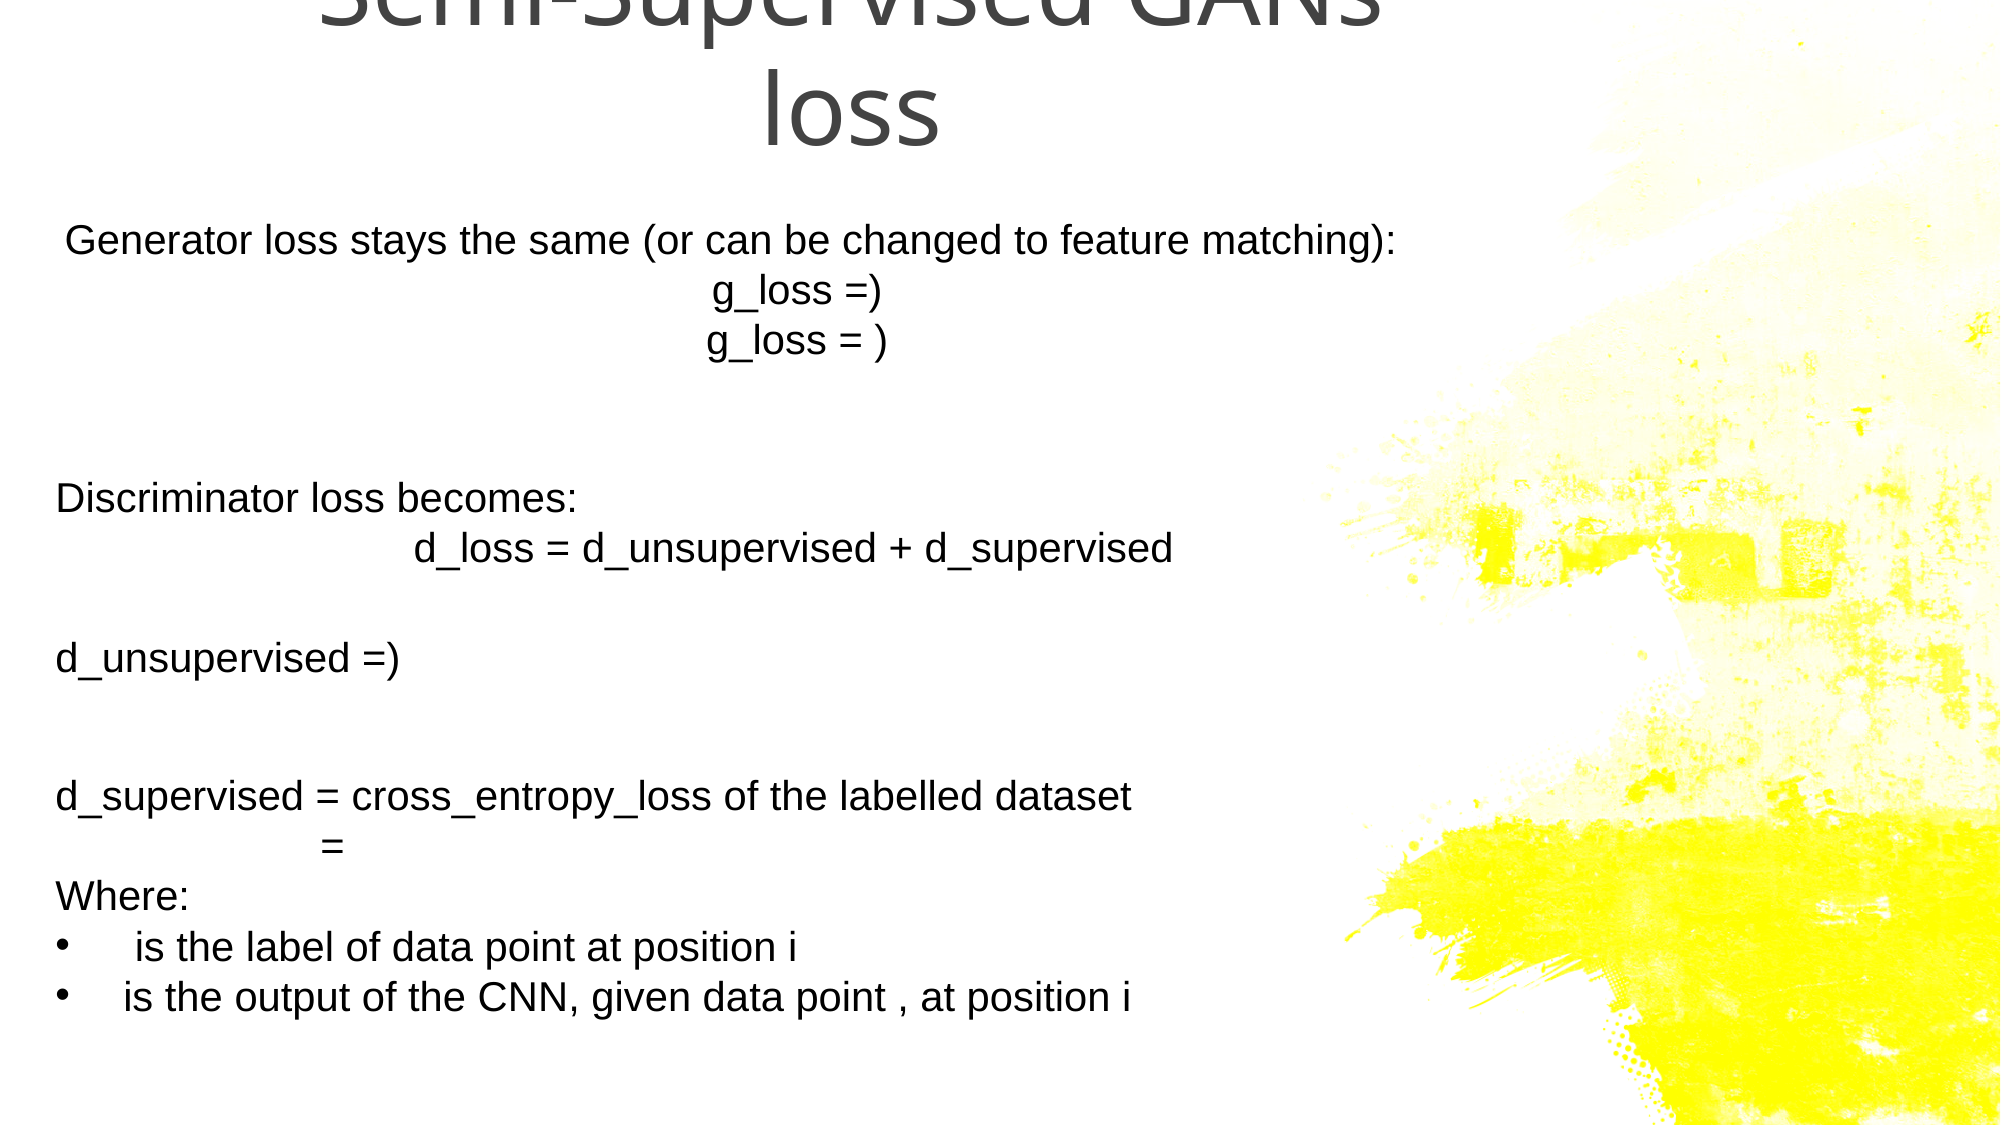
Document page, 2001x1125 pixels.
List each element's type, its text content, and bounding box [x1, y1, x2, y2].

text_box Semi-Supervised GANs loss [205, 57, 1498, 181]
text_box Discriminator loss becomes: d_loss = d_unsupervised + d_supervised [40, 463, 1547, 578]
picture [0, 0, 2001, 1125]
